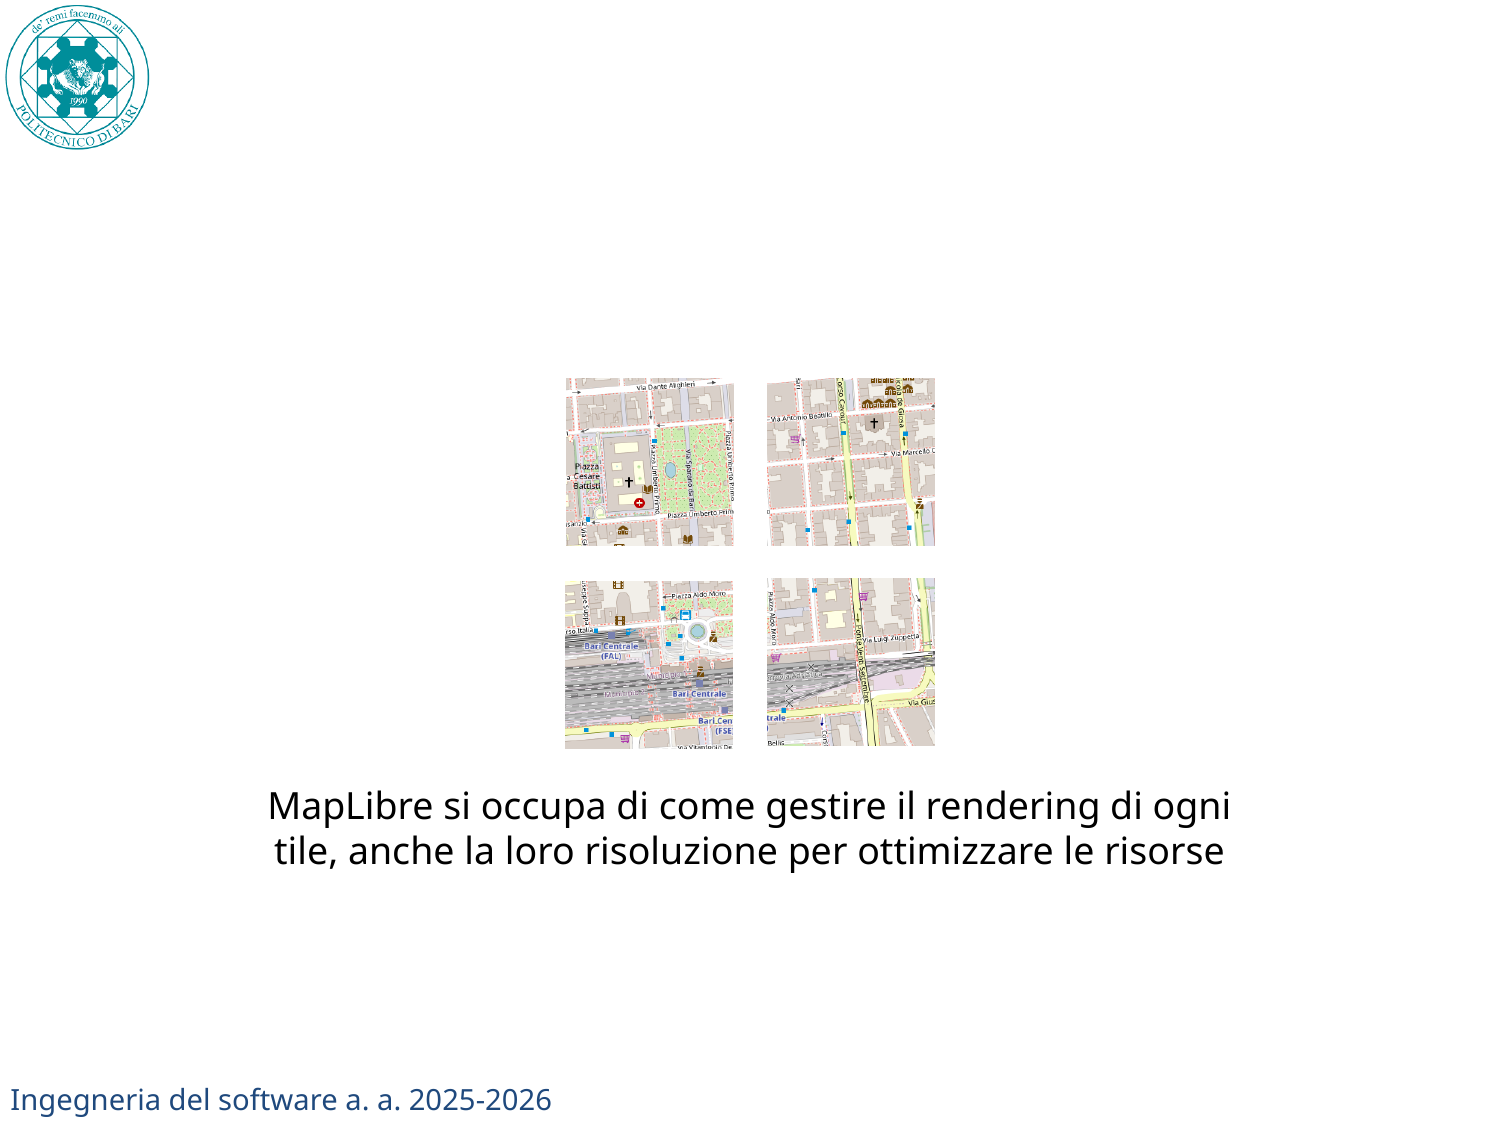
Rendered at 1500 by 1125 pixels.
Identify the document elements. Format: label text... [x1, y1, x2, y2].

text_box MapLibre si occupa di come gestire il rendering di ogni tile, anche la loro risoluzione per ottimizzare le risorse [250, 774, 1250, 880]
text_box Ingegneria del software a. a. 2025-2026 [0, 1074, 568, 1124]
picture [565, 580, 734, 749]
picture [566, 378, 734, 547]
picture [767, 378, 935, 546]
picture [767, 578, 935, 747]
picture [0, 0, 154, 154]
